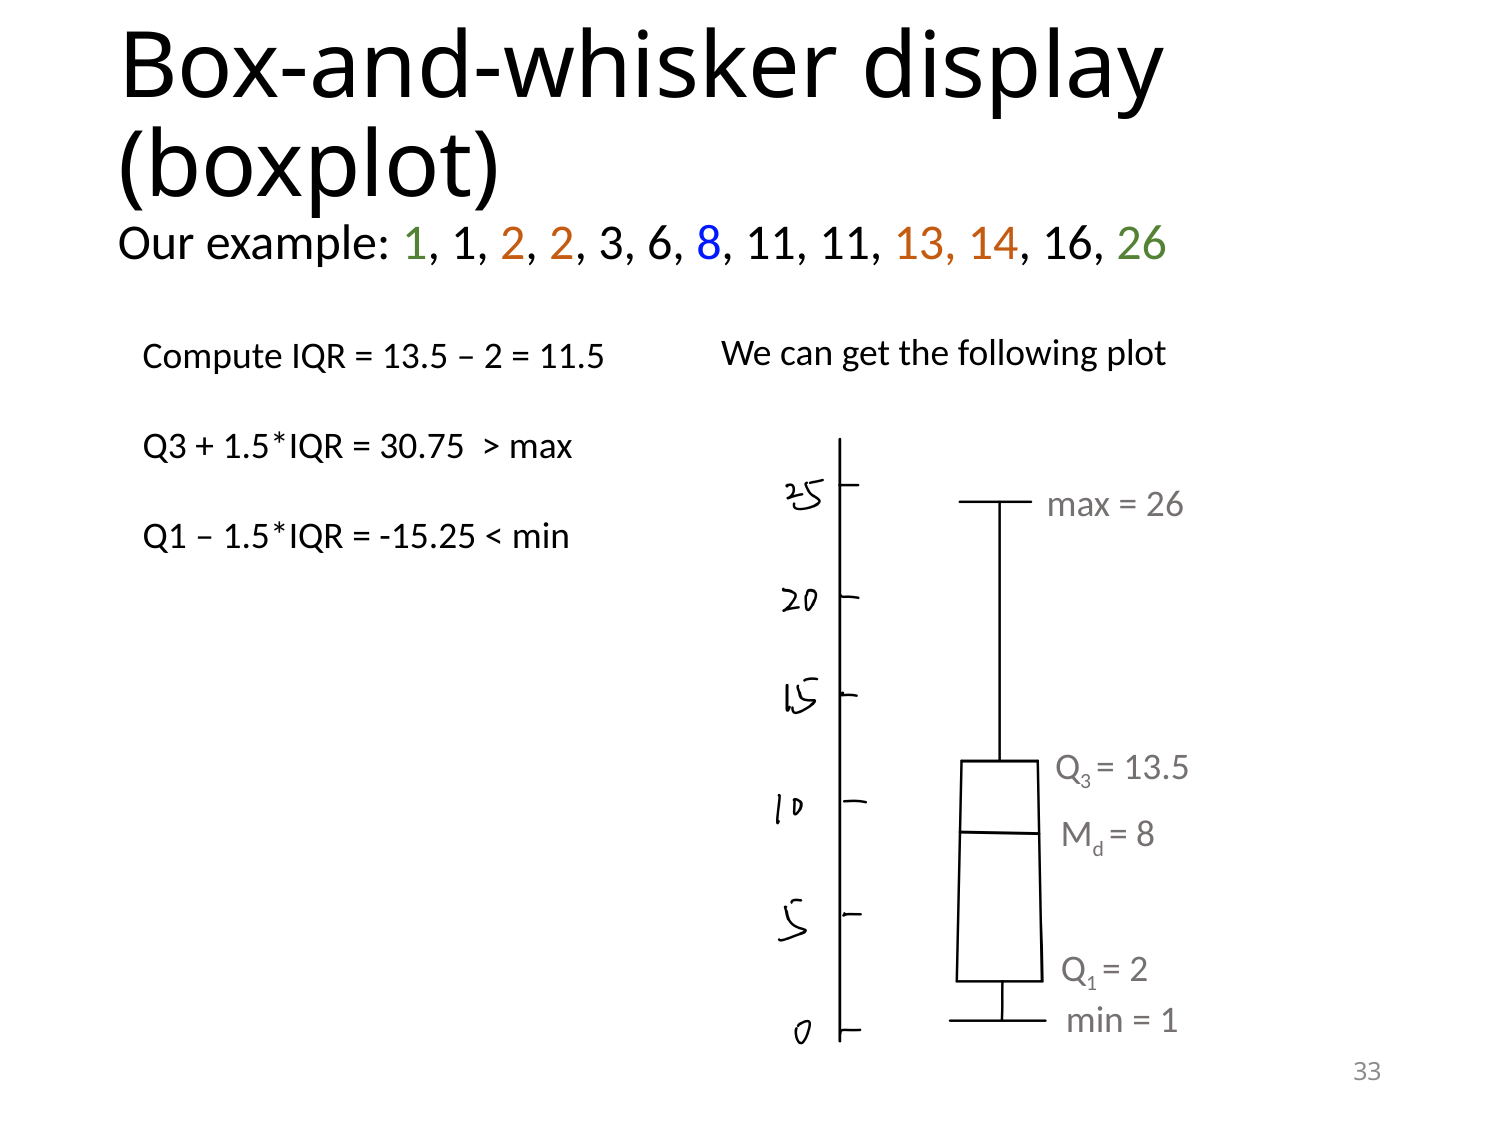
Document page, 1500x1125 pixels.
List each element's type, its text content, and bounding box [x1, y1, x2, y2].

title Box-and-whisker display (boxplot) [103, 8, 1397, 226]
slide_number 33 [1059, 1042, 1397, 1103]
text_box We can get the following plot [706, 320, 1191, 381]
text_box Compute IQR = 13.5 – 2 = 11.5 Q3 + 1.5*IQR = 30.75 > max Q1 – 1.5*IQR = -15.25 < min [128, 324, 621, 564]
text_box Q3 = 13.5 [1081, 734, 1205, 801]
text_box Our example: 1, 1, 2, 2, 3, 6, 8, 11, 11, 13, 14, 16, 26 [103, 201, 1347, 610]
text_box max = 26 [1081, 471, 1200, 532]
text_box Q1 = 2 [1081, 936, 1164, 1003]
text_box min = 1 [1081, 987, 1194, 1042]
picture [775, 419, 1081, 1075]
text_box Md = 8 [1081, 801, 1171, 868]
